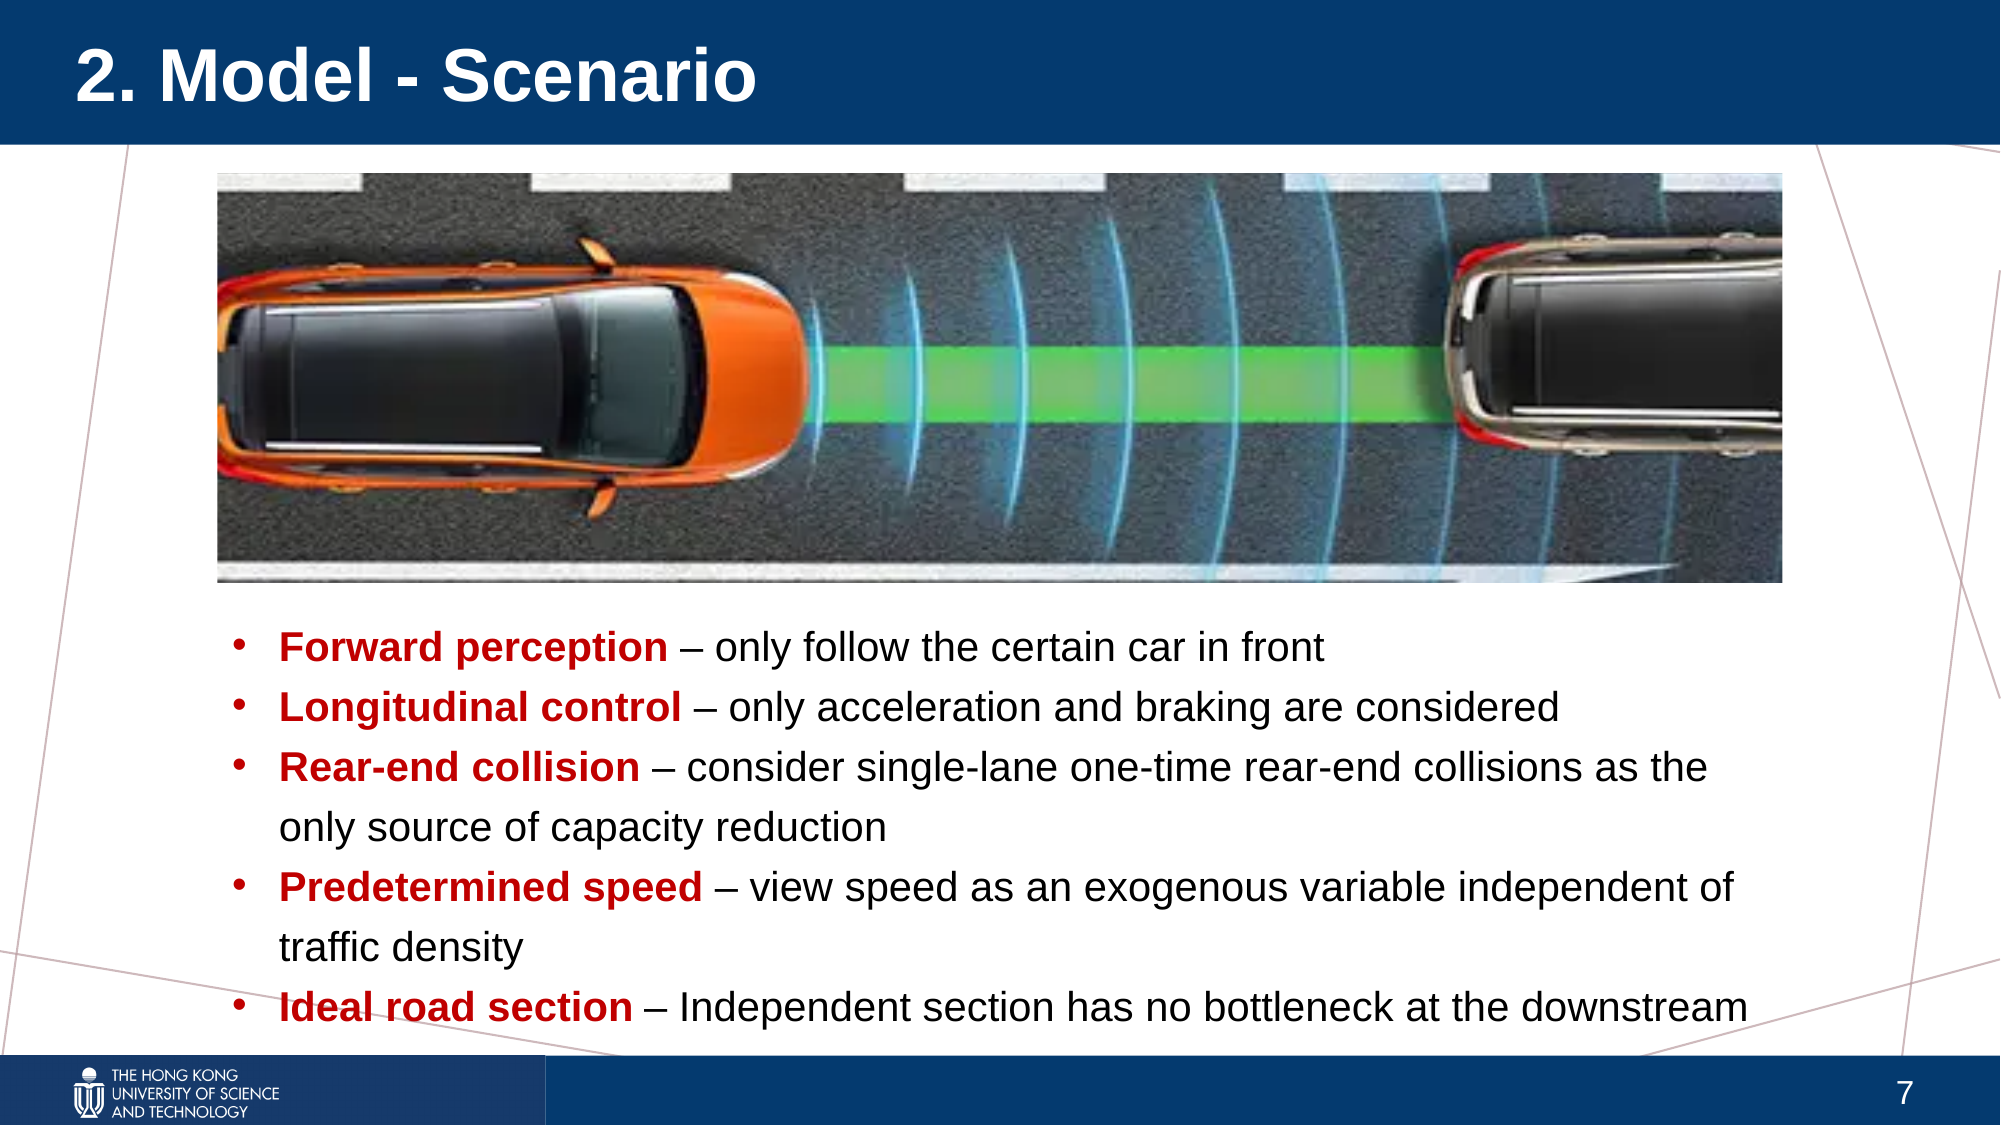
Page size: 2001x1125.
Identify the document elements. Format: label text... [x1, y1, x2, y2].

text_box [546, 1055, 2000, 1125]
text_box 7 [1881, 1063, 1930, 1119]
picture [217, 173, 1783, 583]
text_box Forward perception – only follow the certain car in front Longitudinal control – only acceleration and braking are considered Rear-end collision – consider single-lane one-time rear-end collisions as the only source of capacity reduction Predetermined speed – view speed as an exogenous variable independent of traffic density Ideal road section – Independent section has no bottleneck at the downstream [217, 602, 1783, 1037]
text_box 2. Model - Scenario [0, 0, 2000, 146]
picture [0, 1055, 546, 1125]
